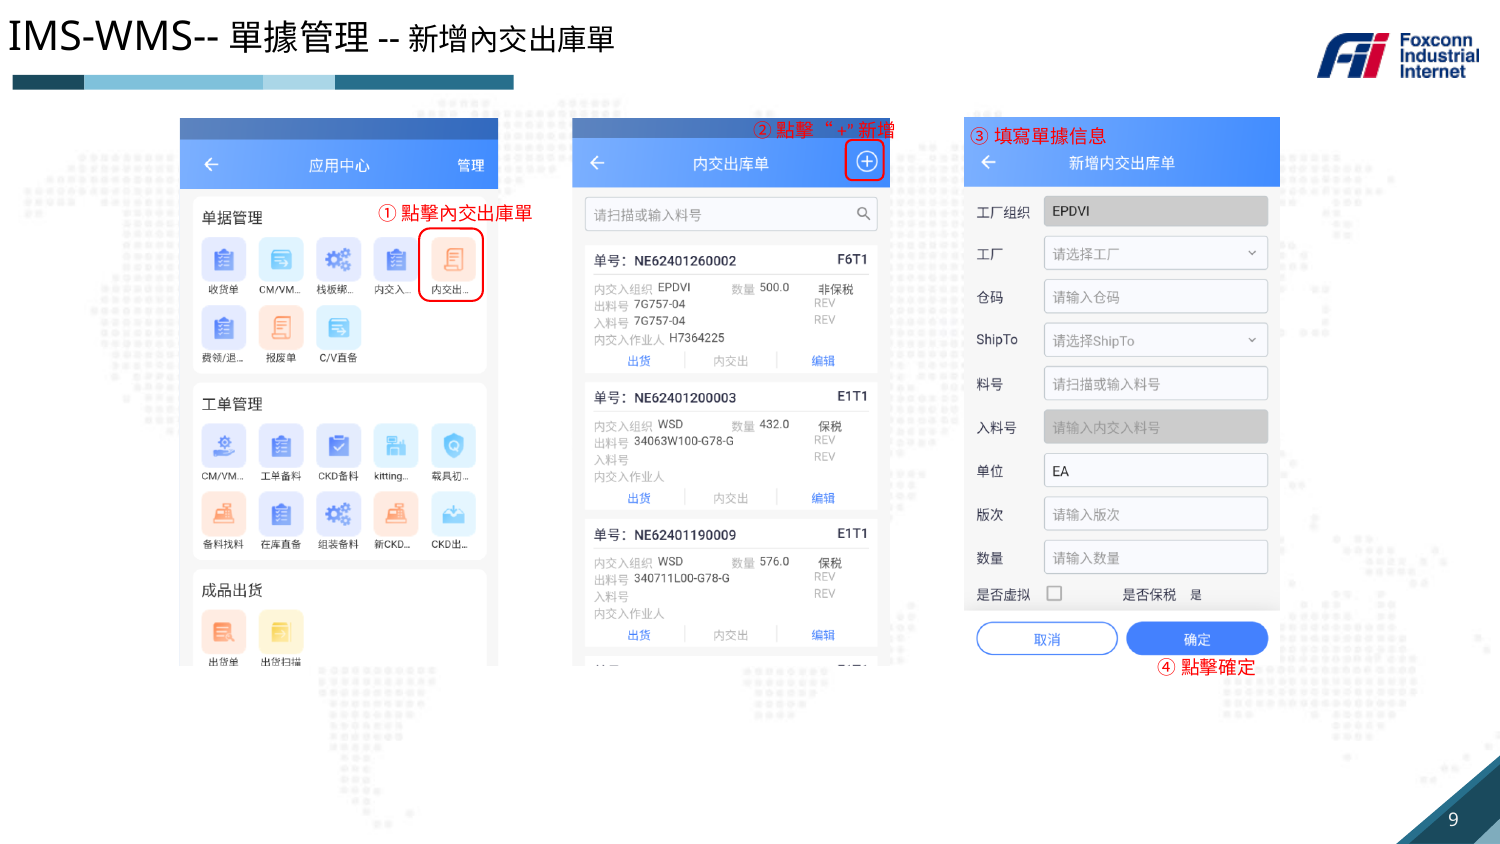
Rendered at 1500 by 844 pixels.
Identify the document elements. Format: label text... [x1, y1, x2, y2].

text_box IMS-WMS--單據管理--新增內交出庫單 [0, 3, 681, 65]
text_box ③填寫單據信息 [956, 117, 1122, 156]
picture [0, 0, 1500, 844]
text_box ②點擊“+”新增 [738, 111, 912, 149]
text_box ①點擊內交出庫單 [499, 194, 548, 232]
text_box ④點擊確定 [1143, 665, 1271, 686]
